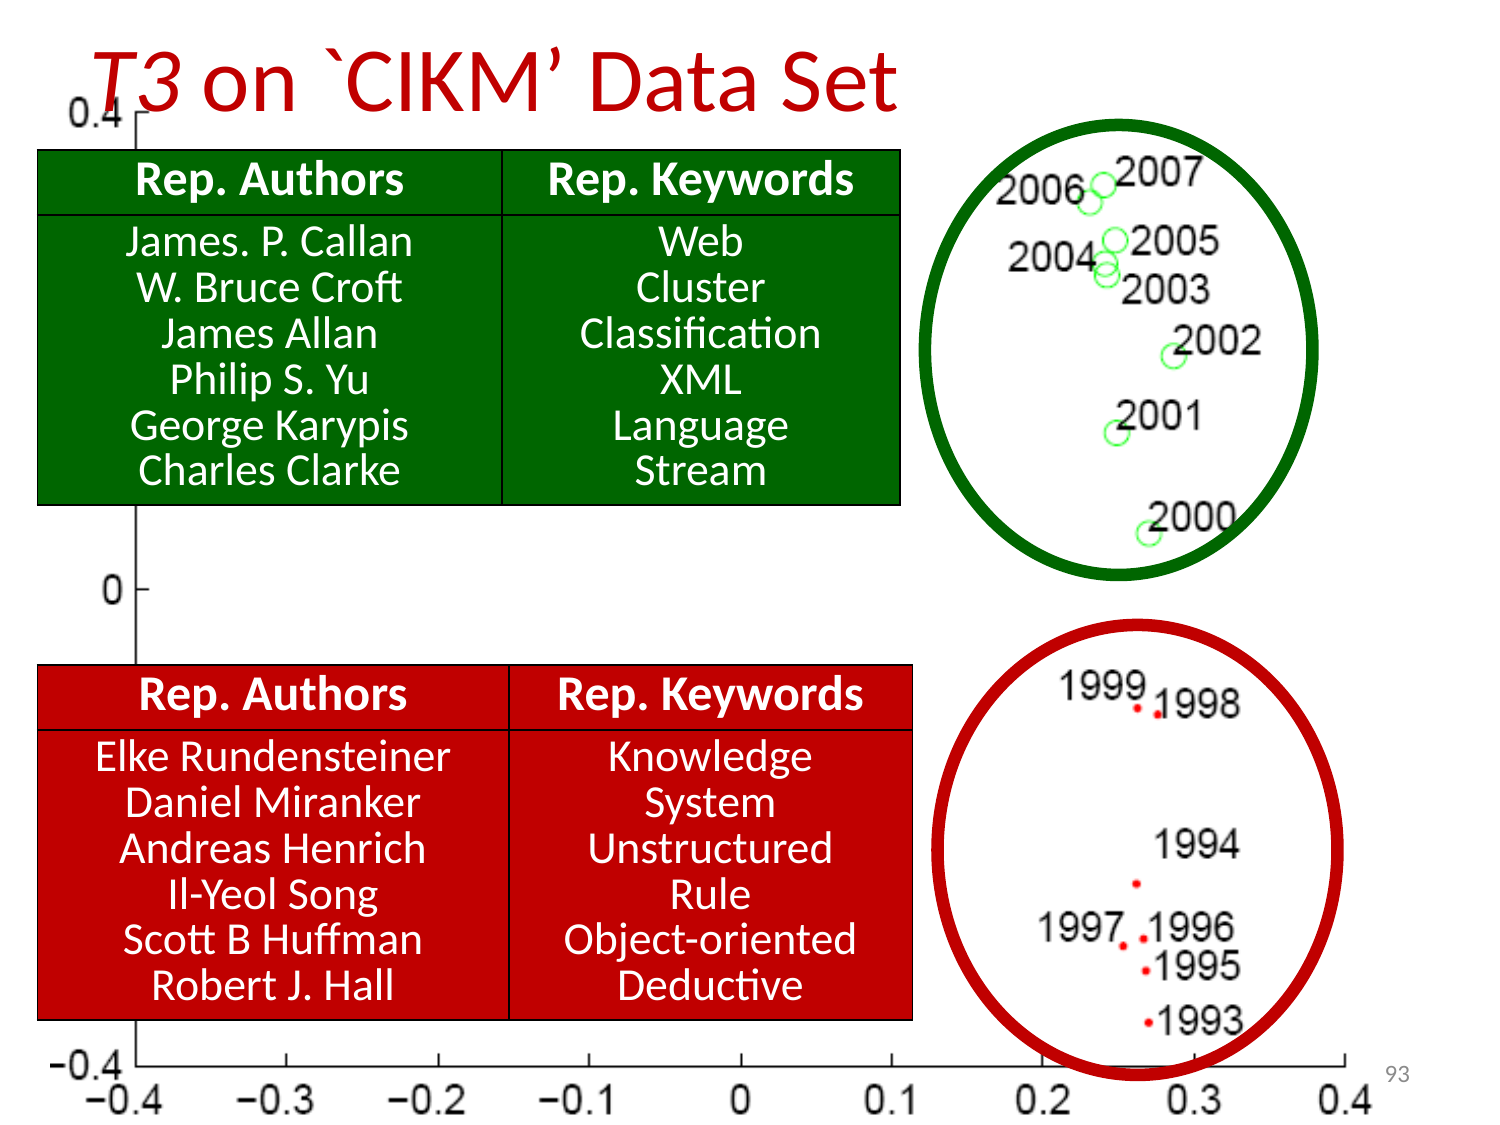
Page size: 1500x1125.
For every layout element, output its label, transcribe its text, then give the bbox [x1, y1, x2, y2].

table_cell James. P. Callan W. Bruce Croft James Allan Philip S. Yu George Karypis Charles Clarke [38, 216, 45, 504]
picture [49, 76, 1379, 1125]
table_header Rep. Authors [38, 151, 45, 214]
table_header Rep. Authors [38, 666, 45, 729]
slide_number 93 [1382, 1042, 1425, 1103]
text_box T3 on `CIKM’ Data Set [74, 12, 1425, 150]
table_cell Elke Rundensteiner Daniel Miranker Andreas Henrich Il-Yeol Song Scott B Huffman Robert J. Hall [38, 731, 45, 1019]
